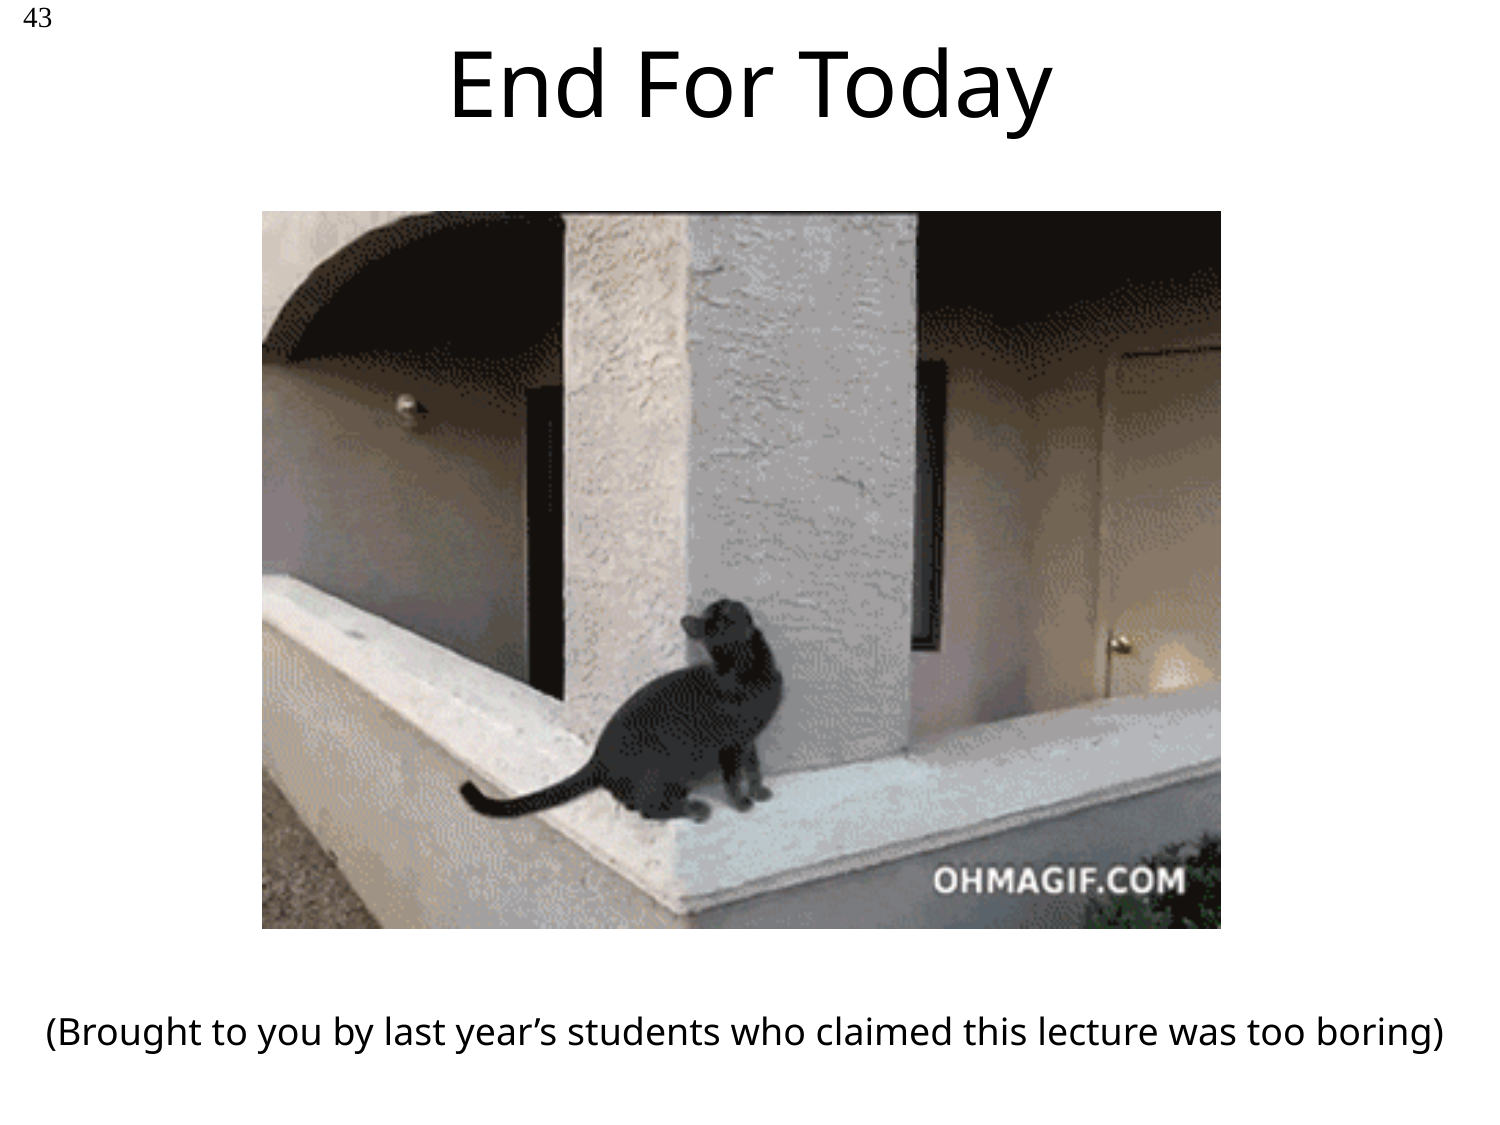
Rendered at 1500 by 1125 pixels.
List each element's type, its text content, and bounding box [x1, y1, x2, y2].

picture [261, 211, 1221, 930]
slide_number 43 [0, 0, 68, 67]
title End For Today [112, 0, 1388, 175]
text_box (Brought to you by last year’s students who claimed this lecture was too boring) [31, 1000, 1460, 1061]
